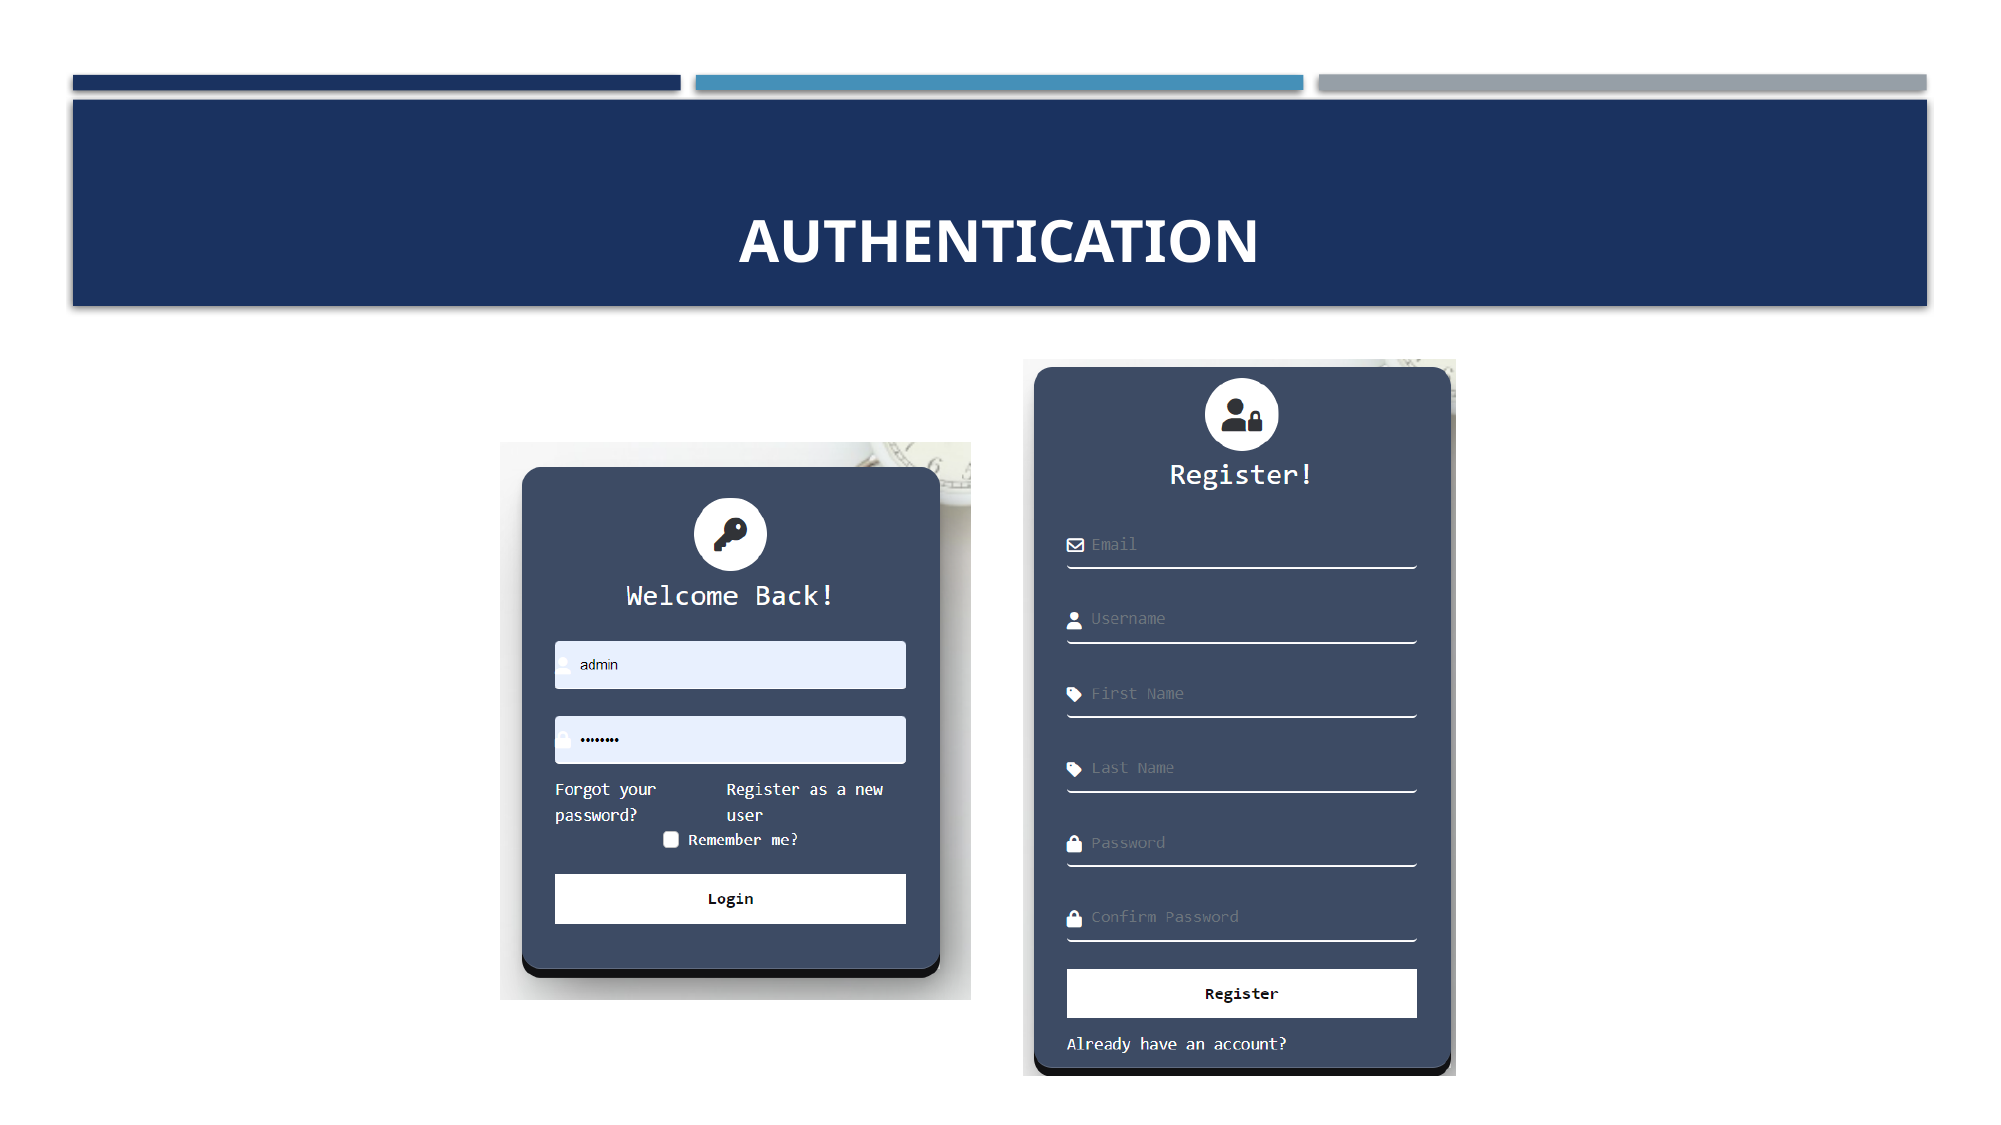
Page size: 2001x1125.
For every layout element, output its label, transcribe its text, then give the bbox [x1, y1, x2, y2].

title Authentication [95, 119, 1905, 282]
picture [479, 328, 1521, 1125]
